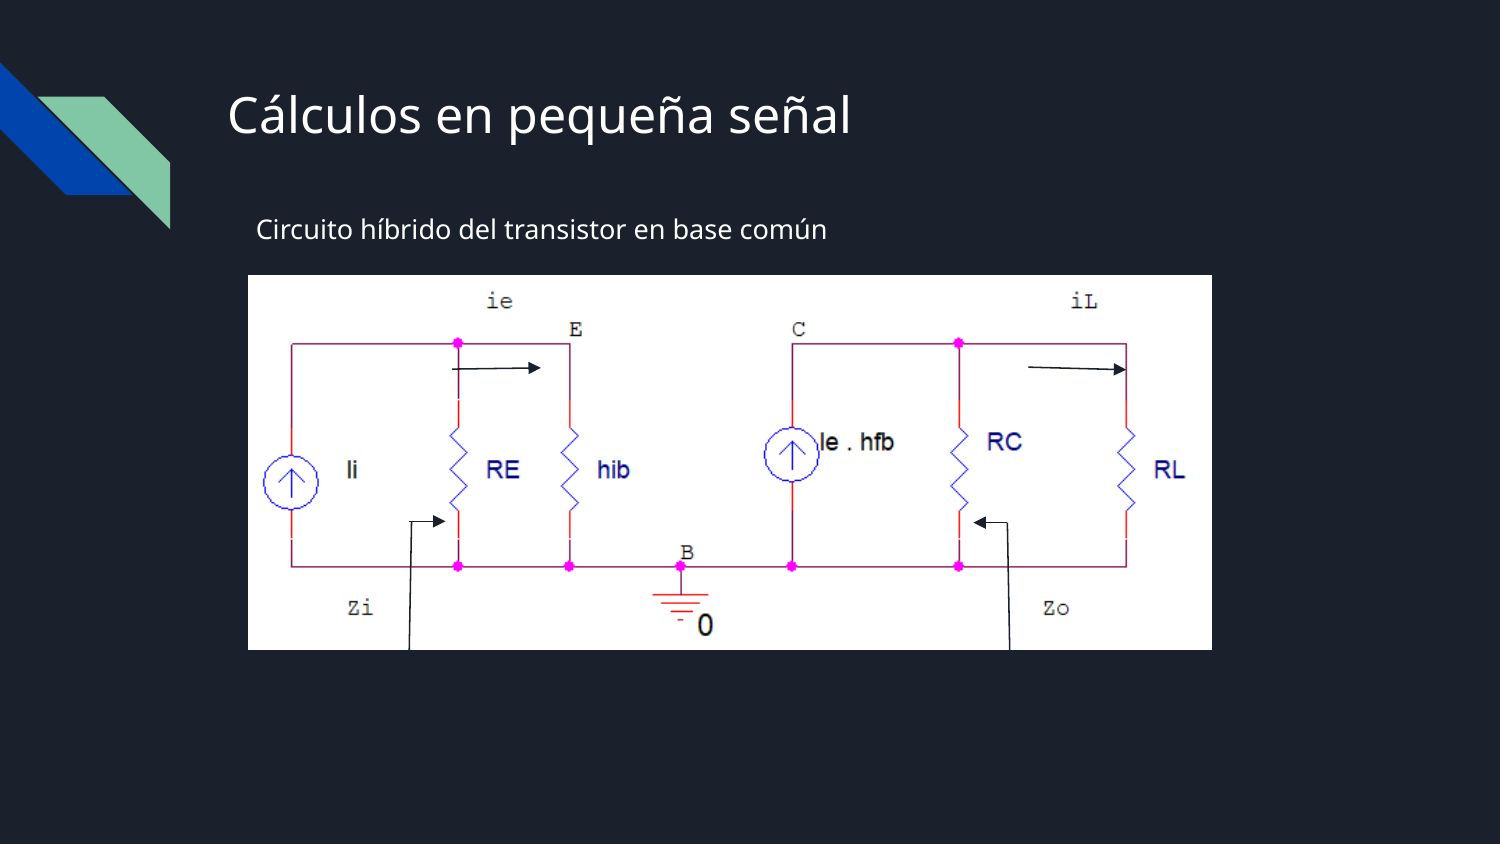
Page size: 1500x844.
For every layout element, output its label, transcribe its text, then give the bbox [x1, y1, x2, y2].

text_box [1028, 366, 1127, 370]
picture [248, 274, 1213, 650]
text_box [408, 521, 412, 666]
list Circuito híbrido del transistor en base común [212, 189, 1368, 735]
title Cálculos en pequeña señal [212, 64, 1368, 189]
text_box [1007, 522, 1011, 664]
